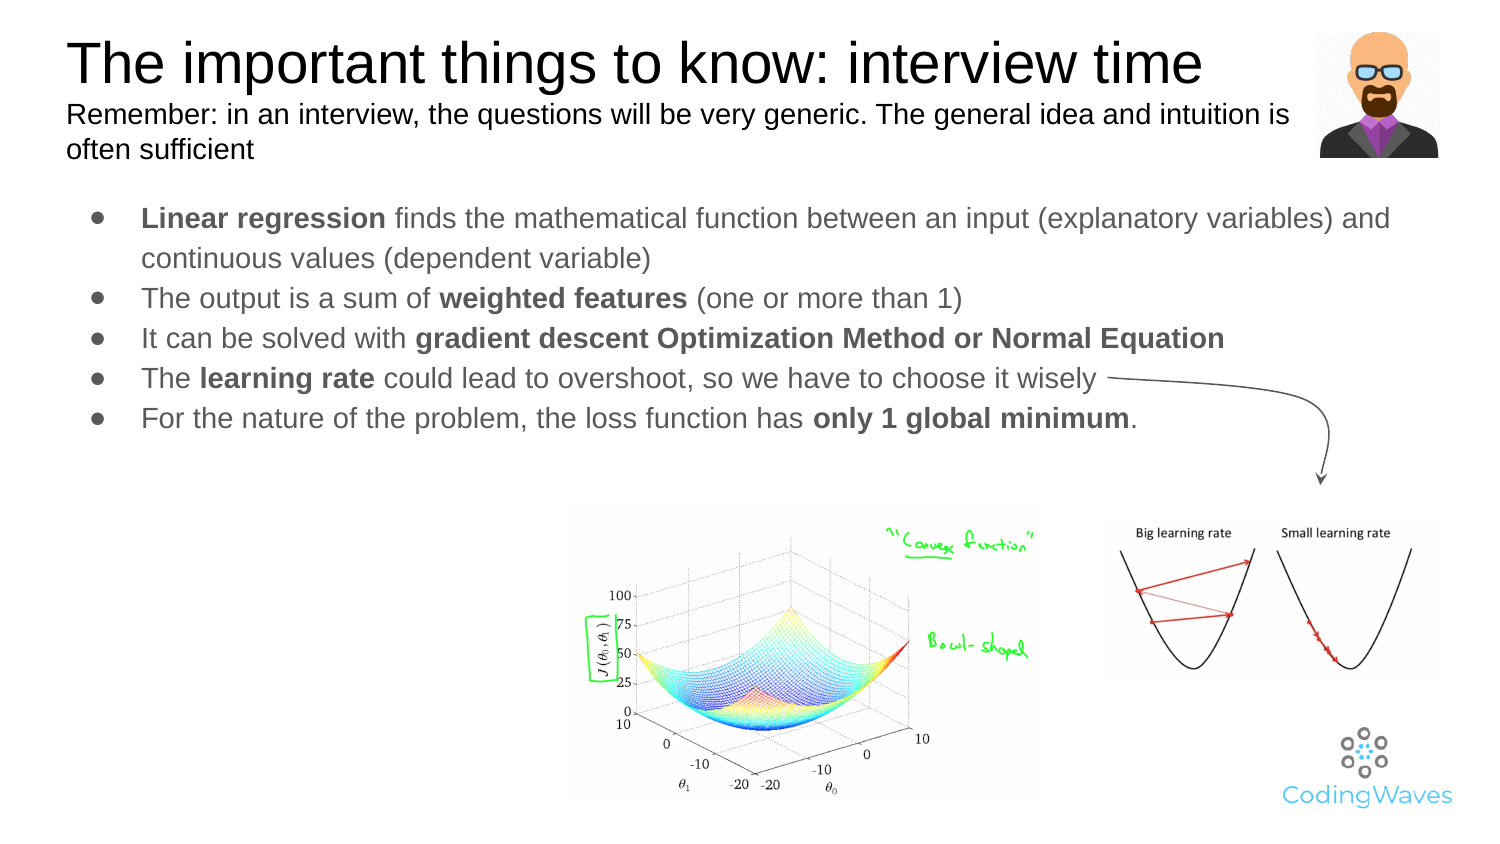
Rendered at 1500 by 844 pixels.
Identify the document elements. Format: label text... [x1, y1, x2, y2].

picture [1316, 32, 1442, 158]
list Linear regression finds the mathematical function between an input (explanatory variables) and continuous values (dependent variable) The output is a sum of weighted features (one or more than 1) It can be solved with gradient descent Optimization Method or Normal Equation The learning rate could lead to overshoot, so we have to choose it wisely For the nature of the problem, the loss function has only 1 global minimum. [51, 178, 1449, 599]
title The important things to know: interview time Remember: in an interview, the questions will be very generic. The general idea and intuition is often sufficient [51, 10, 1372, 158]
picture [1099, 518, 1443, 680]
picture [564, 505, 1046, 804]
picture [1277, 719, 1461, 814]
text_box [1107, 377, 1330, 486]
